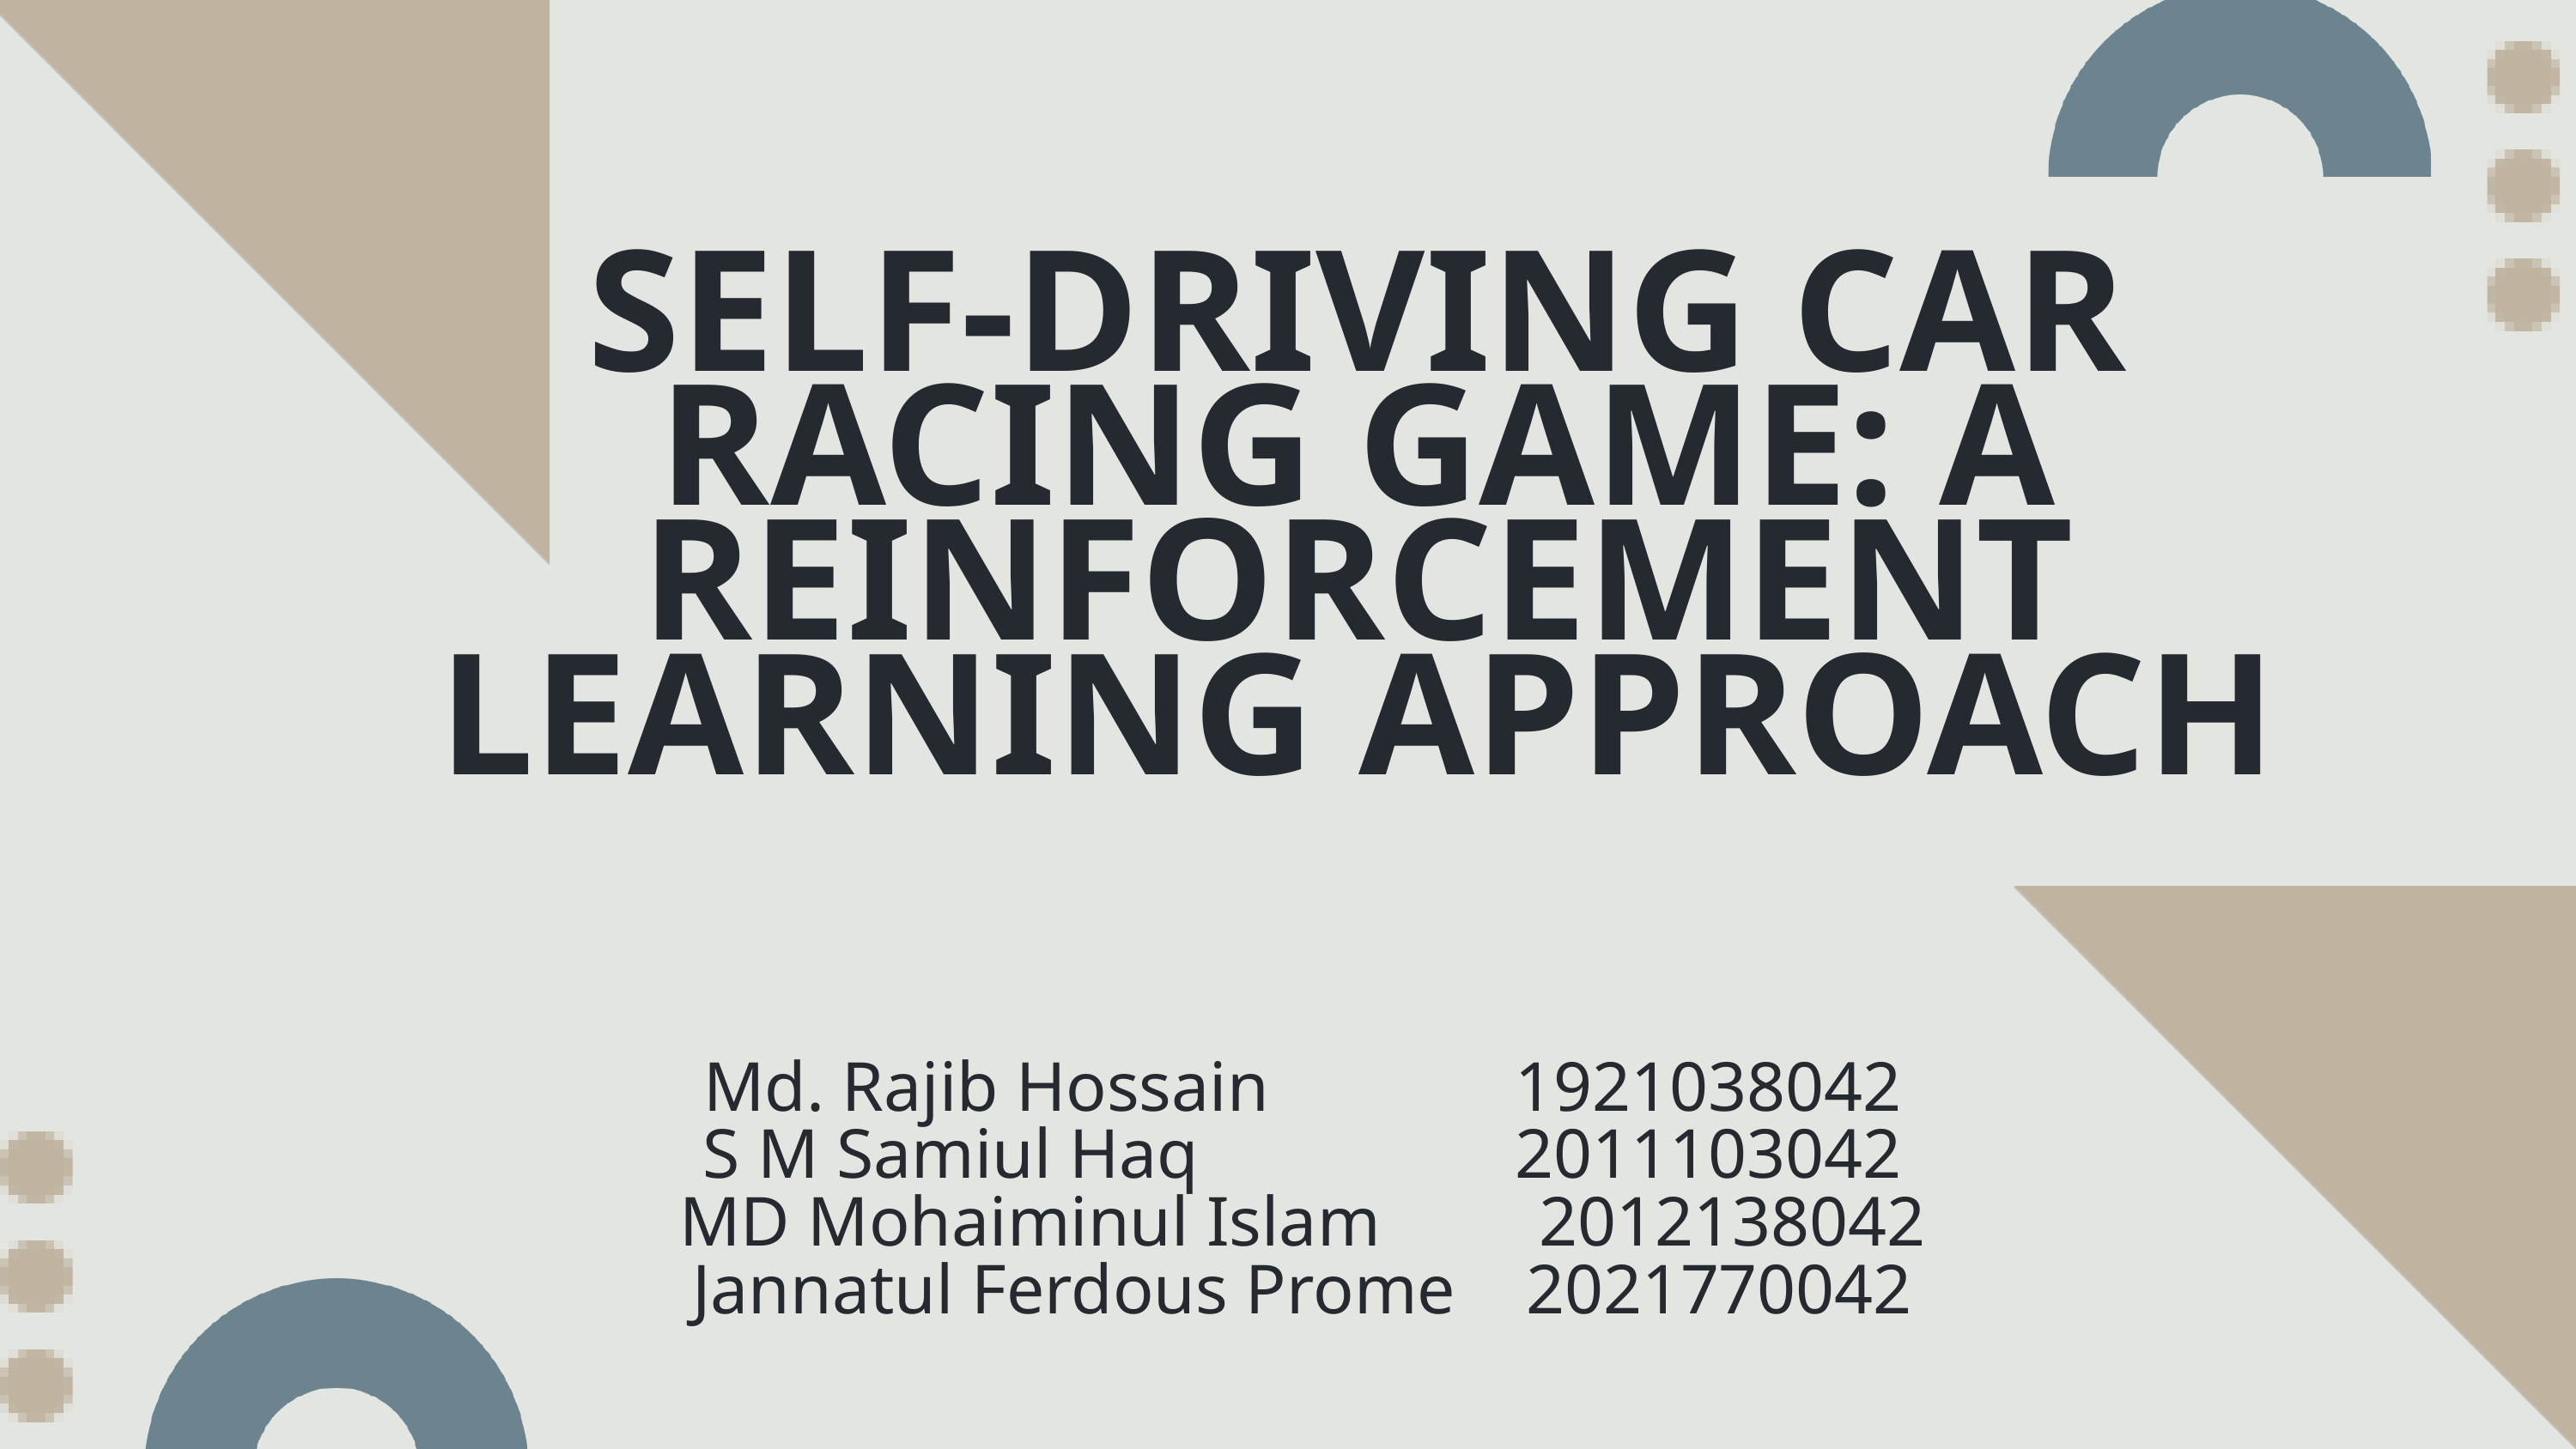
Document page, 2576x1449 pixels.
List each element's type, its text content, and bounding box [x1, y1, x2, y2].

text_box [0, 0, 550, 565]
text_box SELF-DRIVING CAR RACING GAME: A REINFORCEMENT LEARNING APPROACH [317, 270, 2398, 809]
text_box [2014, 886, 2576, 1449]
text_box [2048, 0, 2432, 177]
text_box [144, 1278, 528, 1449]
text_box Md. Rajib Hossain 1921038042 S M Samiul Haq 2011103042 MD Mohaiminul Islam 2012138042 Jannatul Ferdous Prome 2021770042 [527, 1057, 2078, 1396]
text_box [0, 1131, 73, 1422]
text_box [2487, 41, 2561, 331]
